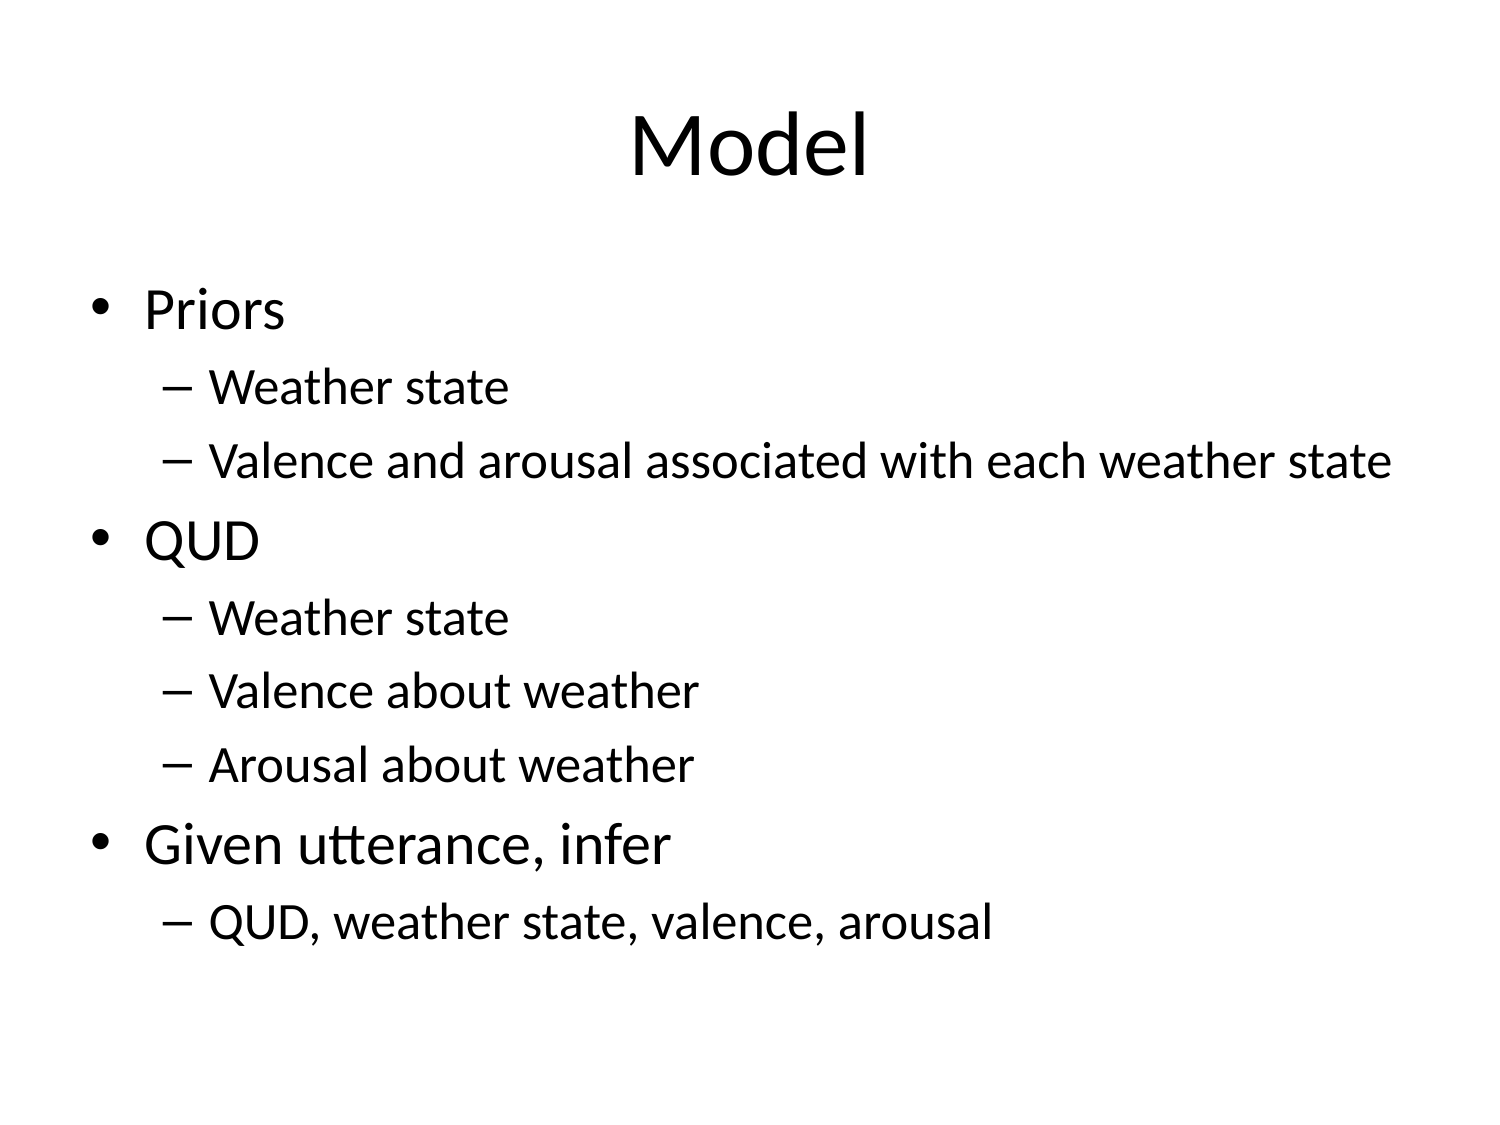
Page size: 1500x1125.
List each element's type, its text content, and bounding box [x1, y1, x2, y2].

list Priors Weather state Valence and arousal associated with each weather state QUD Weather state Valence about weather Arousal about weather Given utterance, infer QUD, weather state, valence, arousal [75, 262, 1425, 1005]
title Model [75, 45, 1425, 233]
